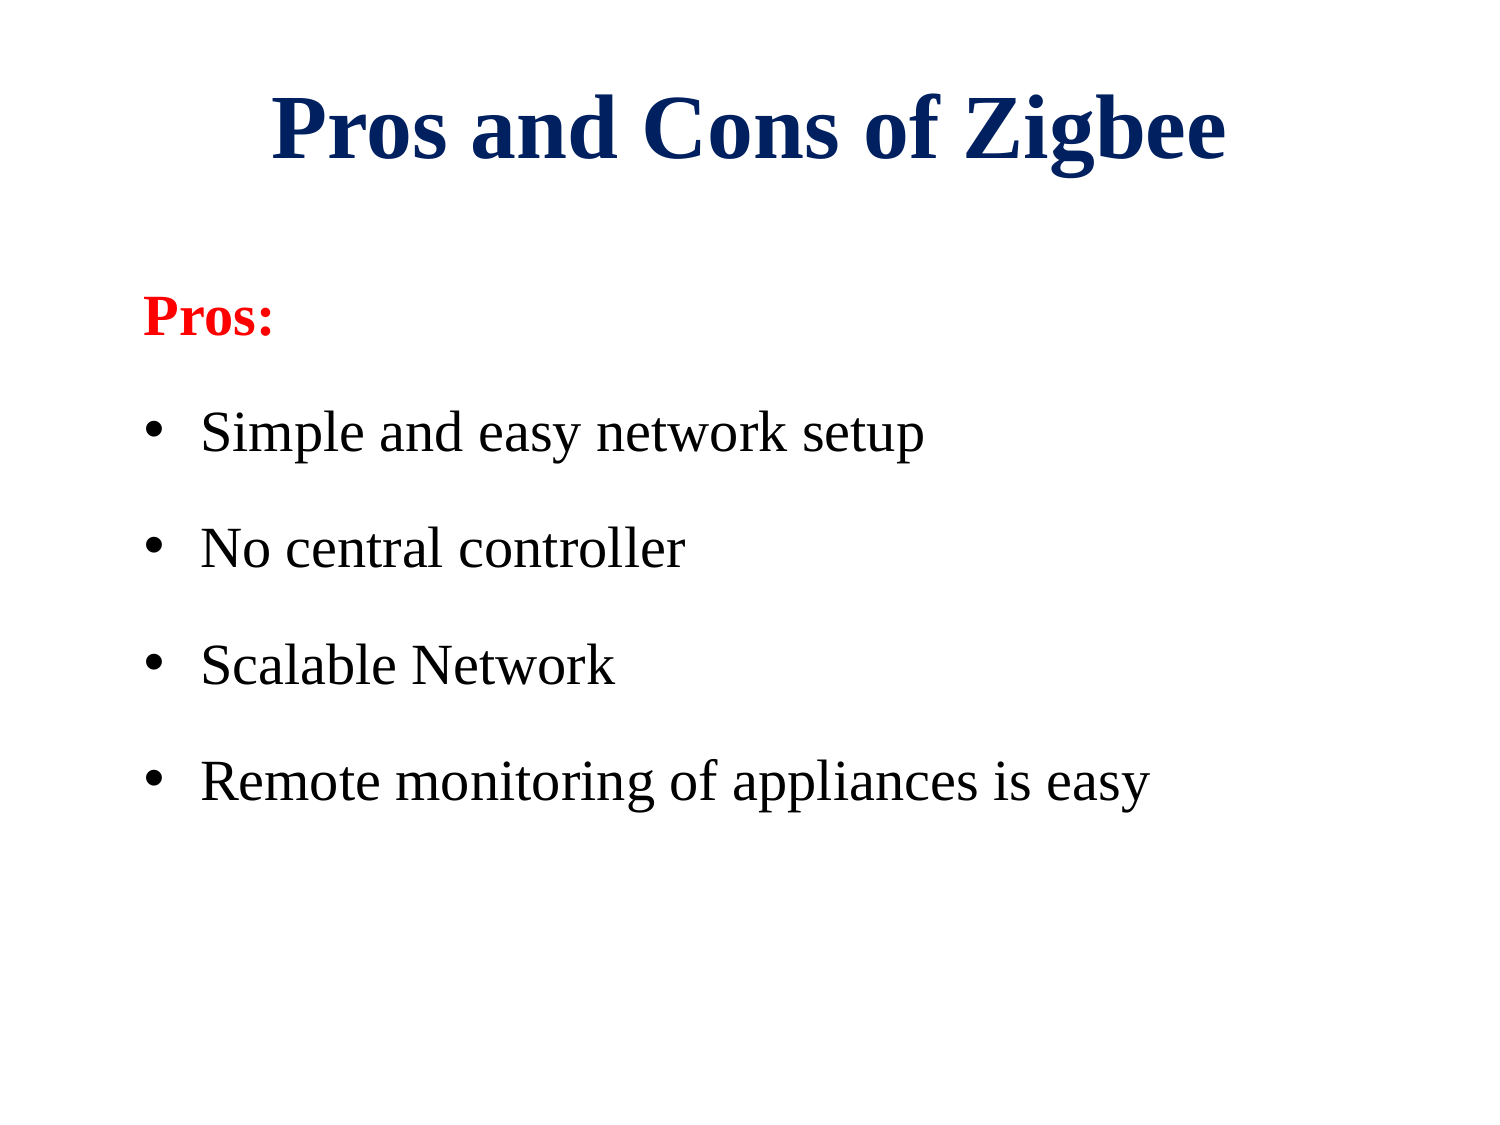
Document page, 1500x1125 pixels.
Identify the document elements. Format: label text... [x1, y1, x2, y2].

title Pros and Cons of Zigbee [75, 45, 1425, 200]
list Pros: Simple and easy network setup No central controller Scalable Network Remote monitoring of appliances is easy [128, 234, 1425, 1005]
